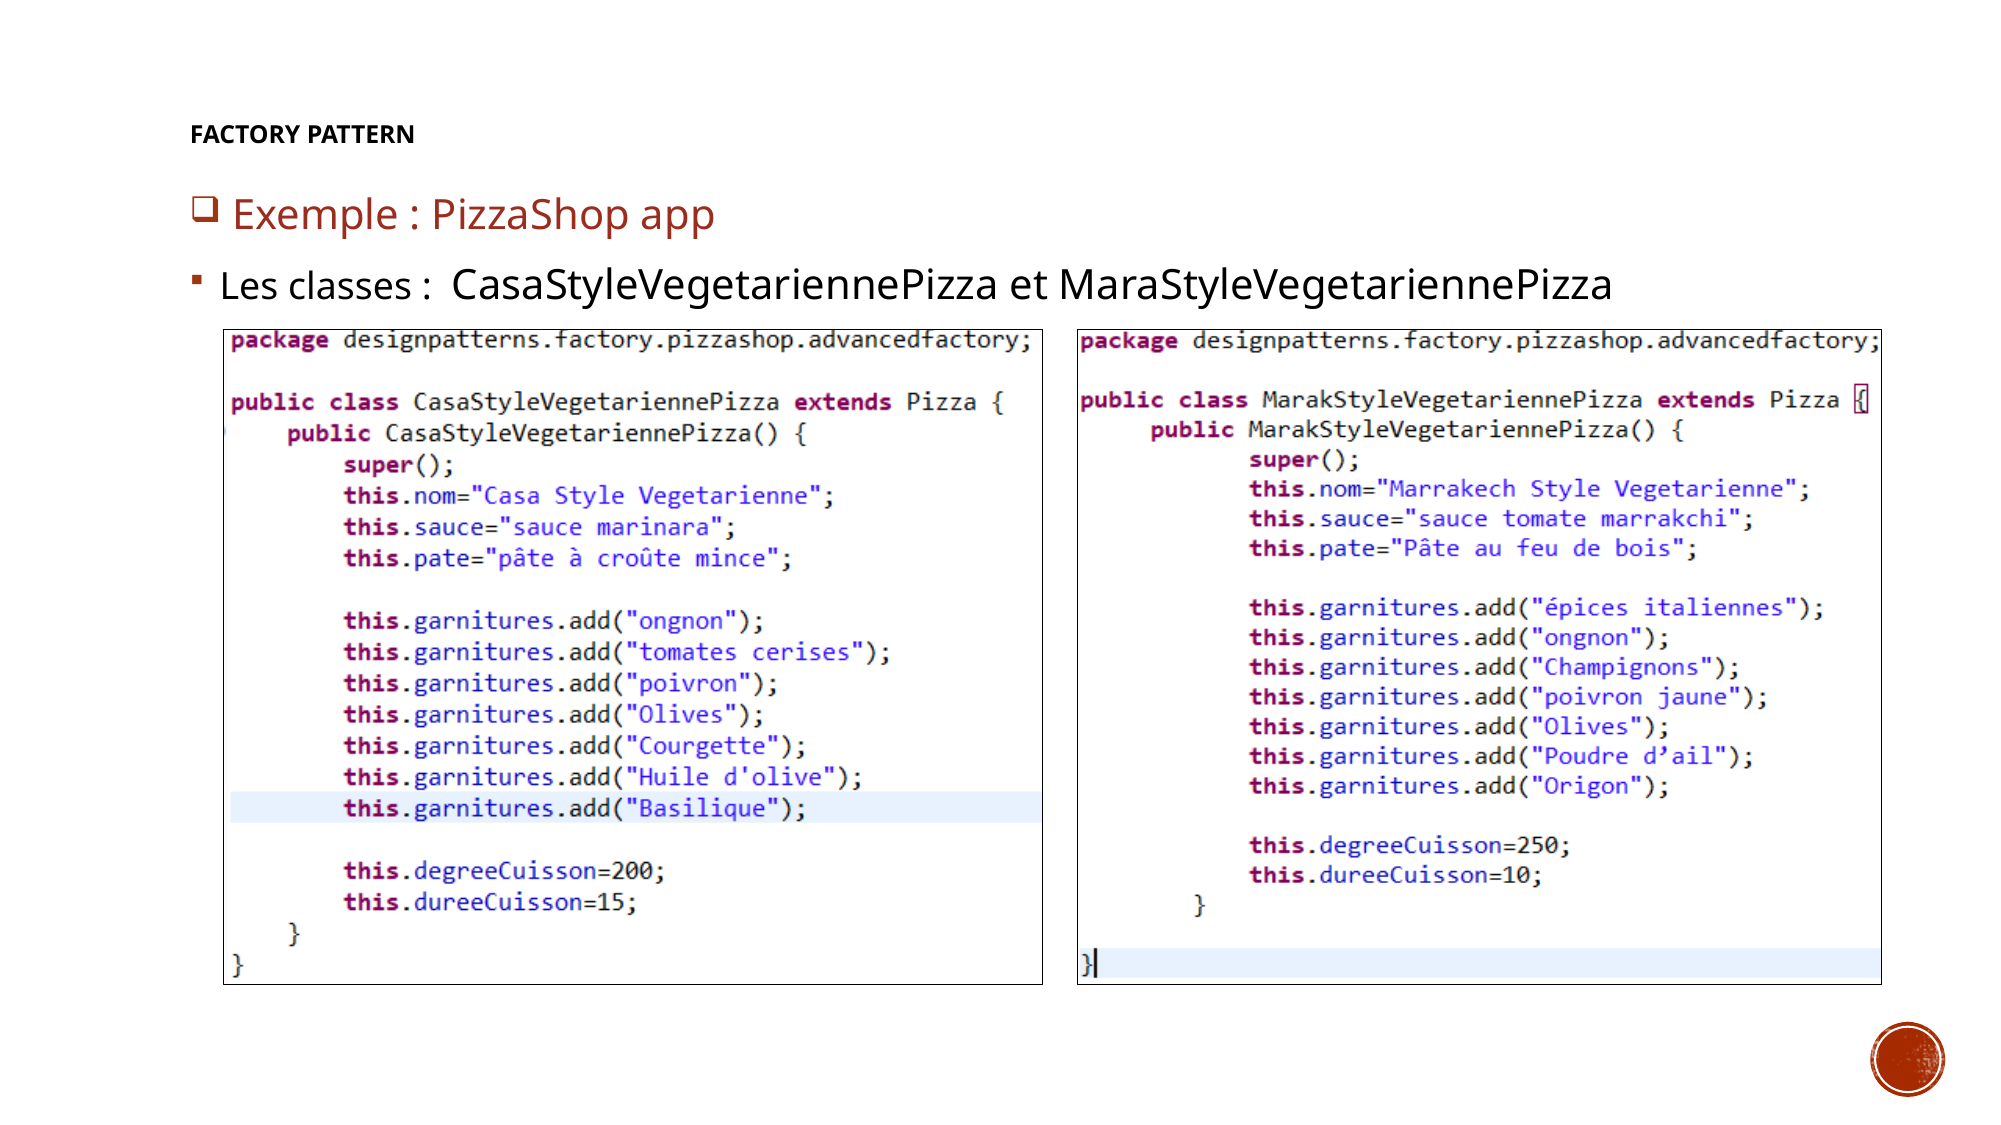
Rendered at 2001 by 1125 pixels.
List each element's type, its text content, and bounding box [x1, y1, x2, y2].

title FActory Pattern [174, 34, 1825, 186]
picture [224, 329, 1043, 985]
picture [1077, 329, 1881, 984]
text_box Exemple : PizzaShop app Les classes : CasaStyleVegetariennePizza et MaraStyleVegetariennePizza [174, 186, 1914, 959]
